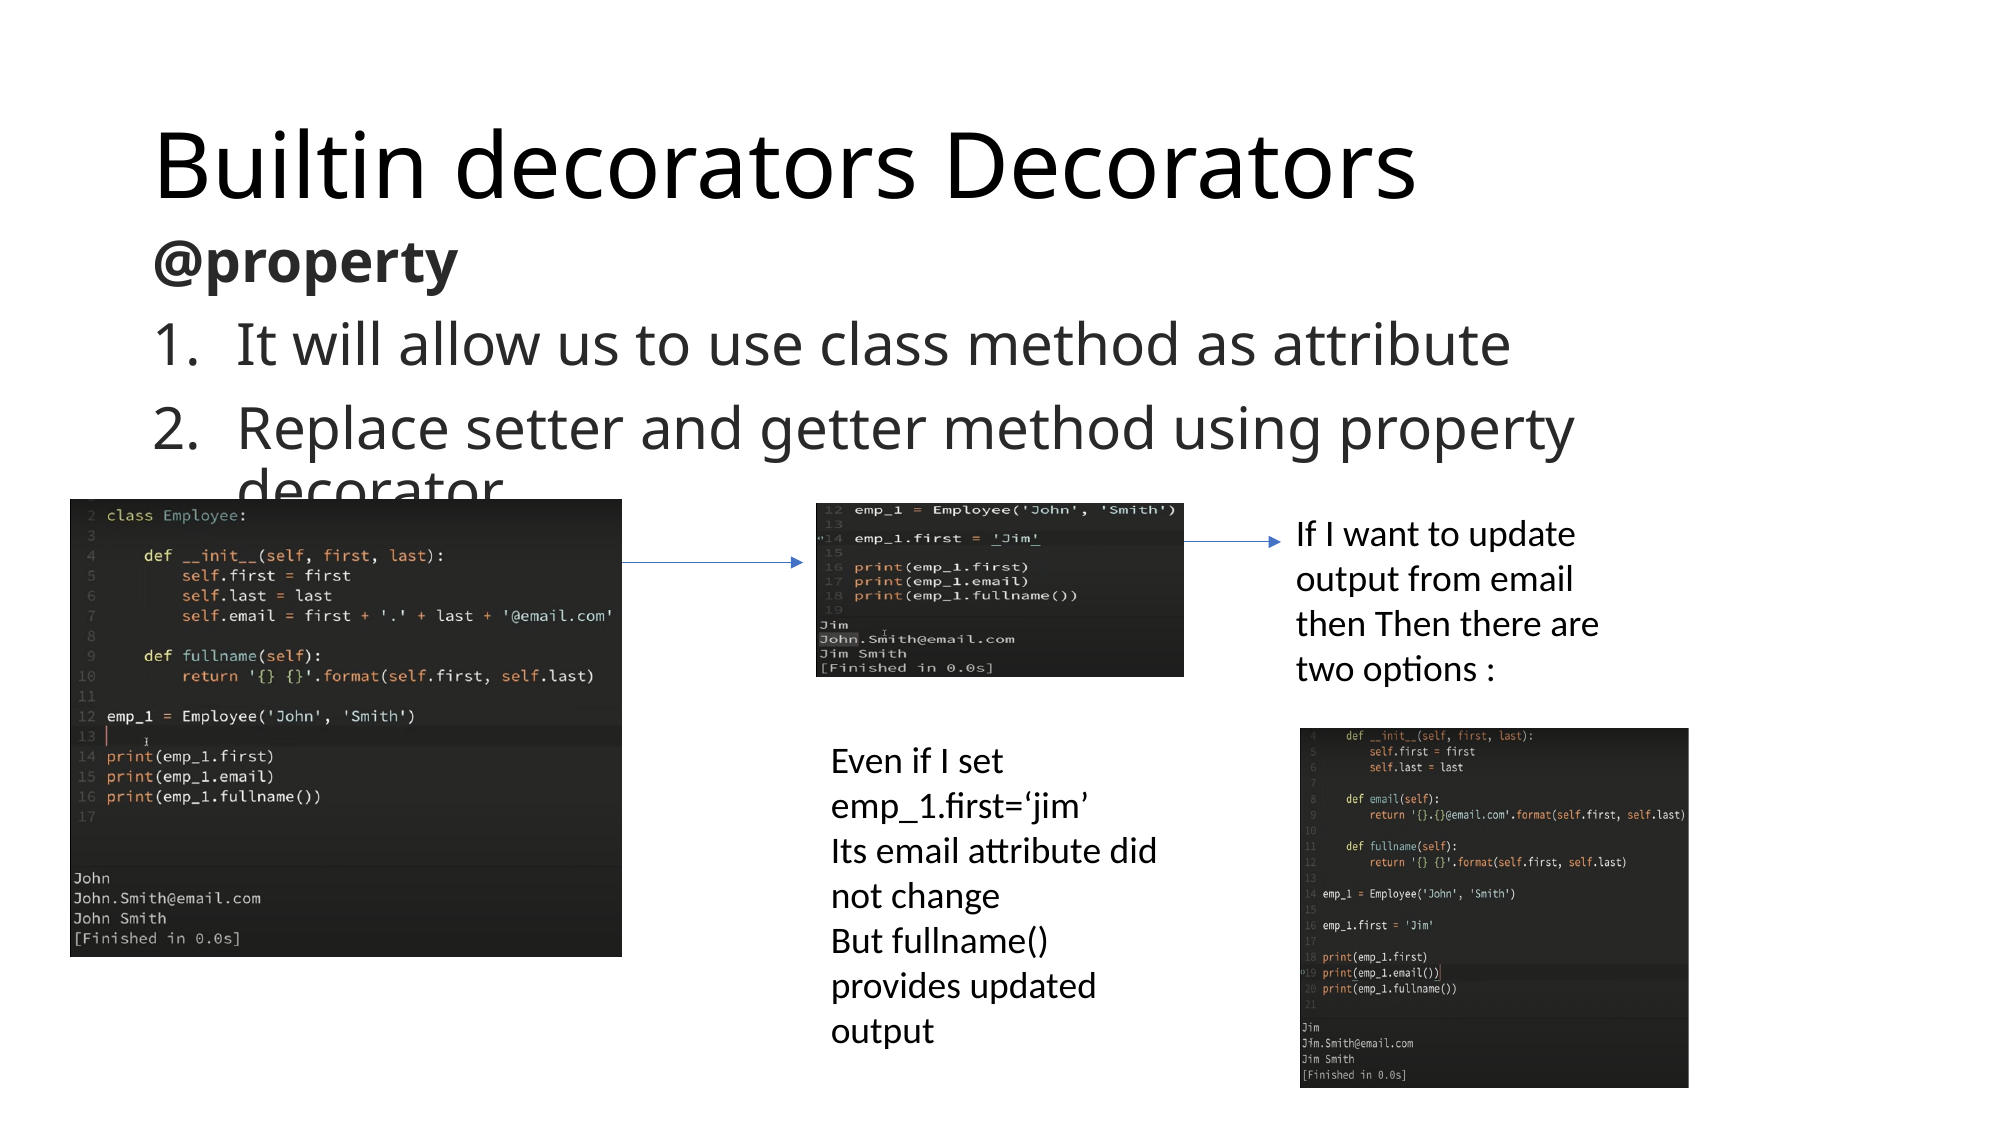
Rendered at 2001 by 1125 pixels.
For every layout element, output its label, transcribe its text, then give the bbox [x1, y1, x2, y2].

title Builtin decorators Decorators [137, 59, 1863, 224]
text_box If I want to update output from email then Then there are two options : [1281, 501, 1649, 697]
picture [70, 499, 623, 957]
list @property It will allow us to use class method as attribute Replace setter and getter method using property decorator [137, 224, 1863, 939]
picture [1299, 728, 1689, 1088]
text_box Even if I set emp_1.first=‘jim’ Its email attribute did not change But fullname() provides updated output [816, 728, 1184, 1058]
picture [815, 503, 1184, 677]
